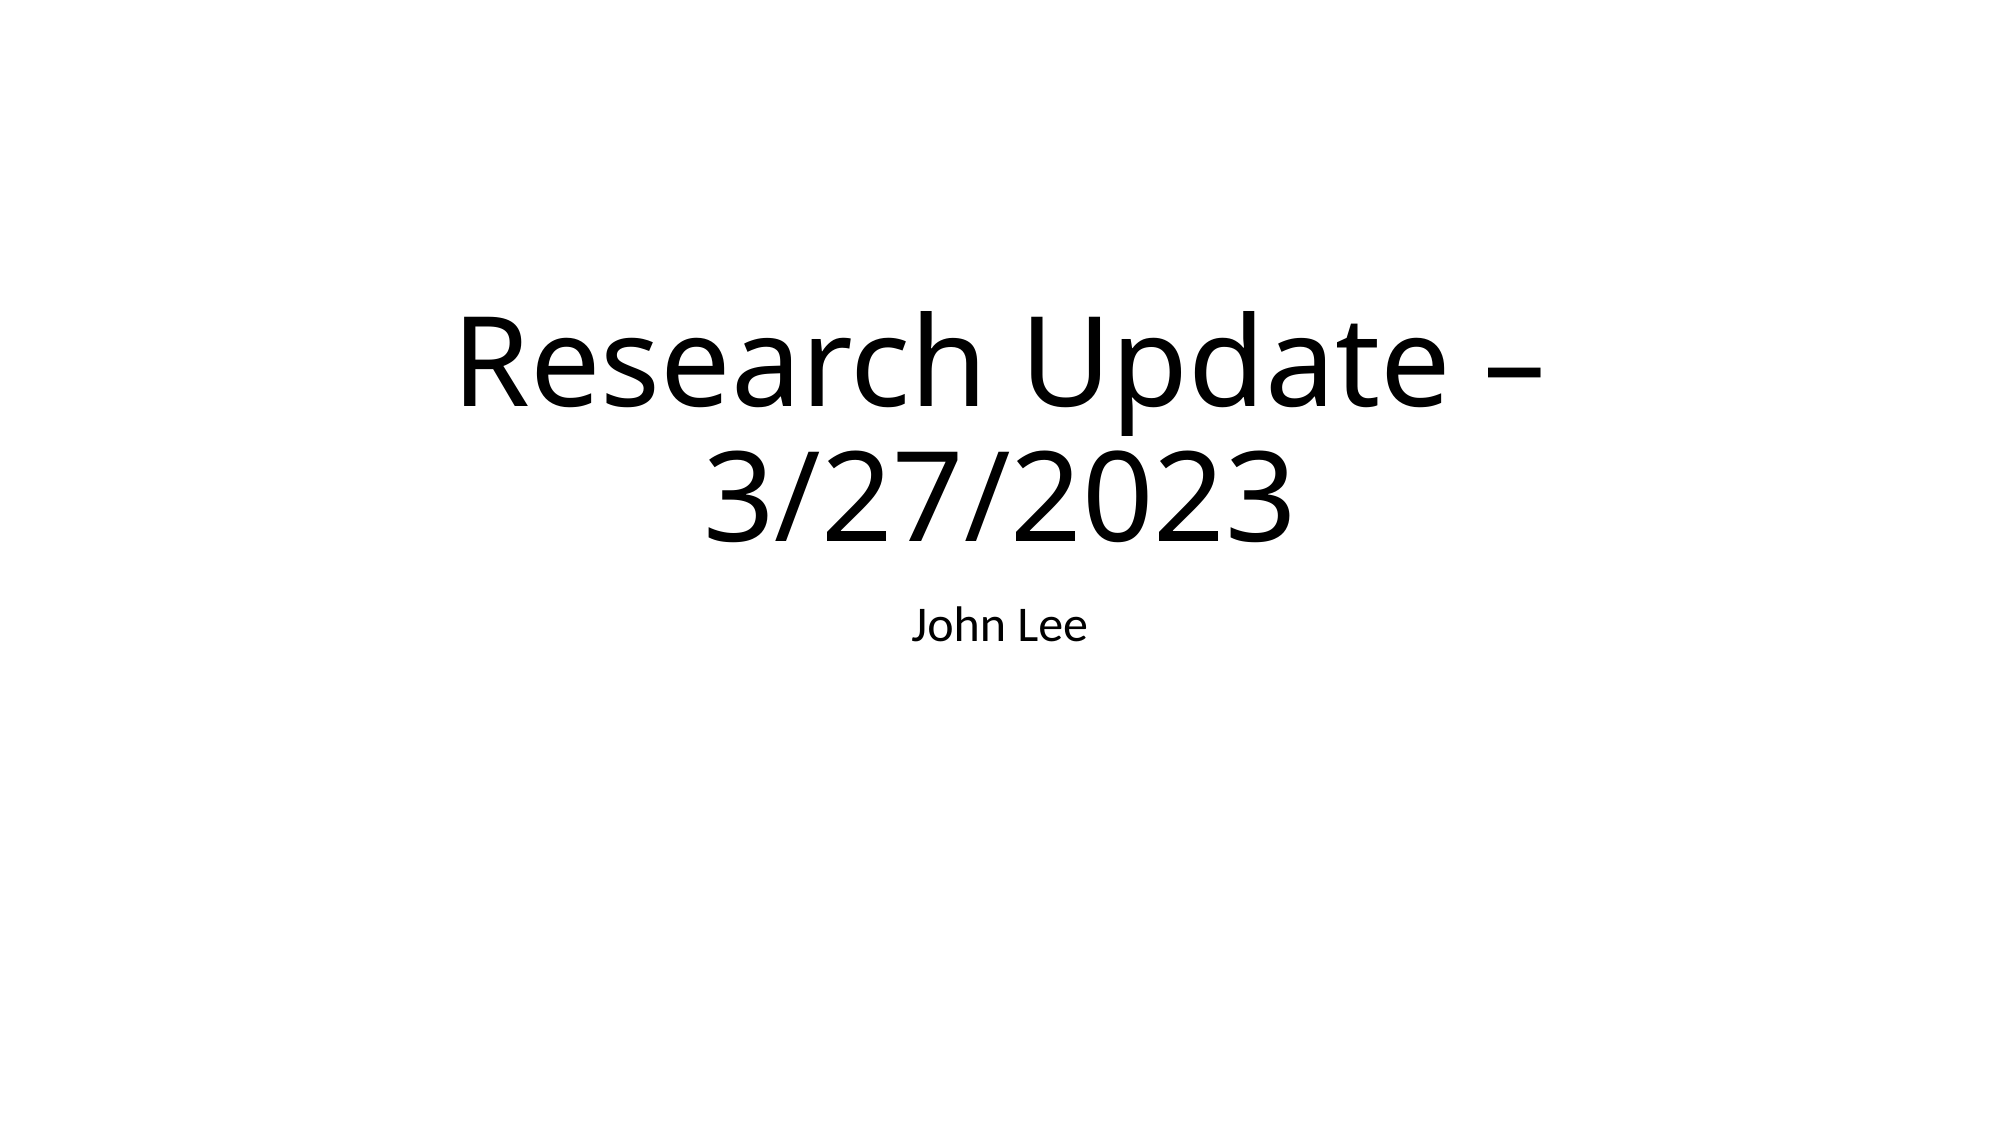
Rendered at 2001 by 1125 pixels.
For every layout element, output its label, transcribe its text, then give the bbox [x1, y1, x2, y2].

title Research Update – 3/27/2023 [249, 184, 1750, 576]
subtitle John Lee [249, 590, 1750, 863]
